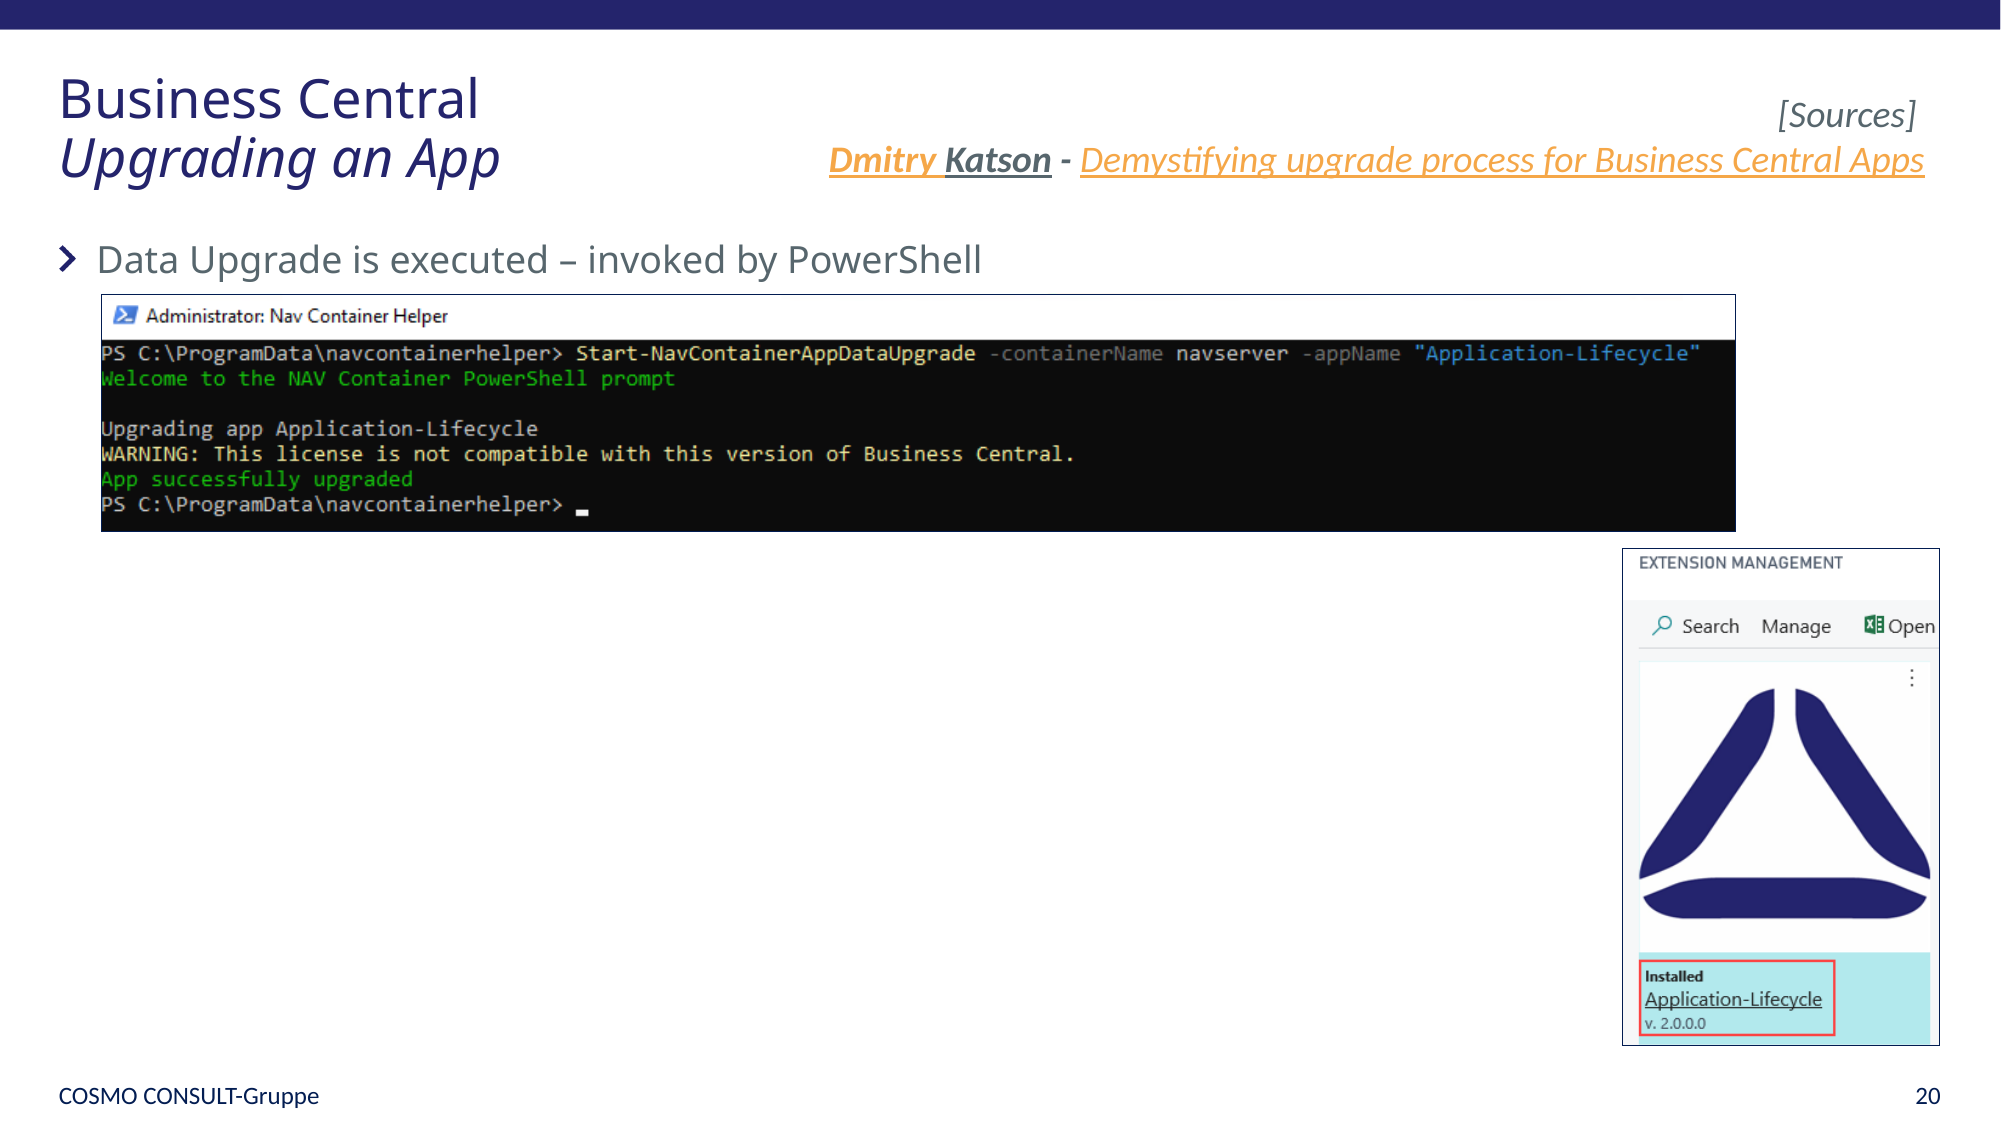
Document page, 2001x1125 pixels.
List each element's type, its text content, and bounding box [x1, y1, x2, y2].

picture [59, 245, 76, 272]
title Business Central Upgrading an App [59, 59, 1940, 189]
picture [1622, 548, 1940, 1046]
picture [101, 293, 1736, 532]
list Data Upgrade is executed – invoked by PowerShell [58, 235, 1941, 1040]
text_box [Sources] Dmitry Katson - Demystifying upgrade process for Business Central Apps [446, 82, 1940, 188]
